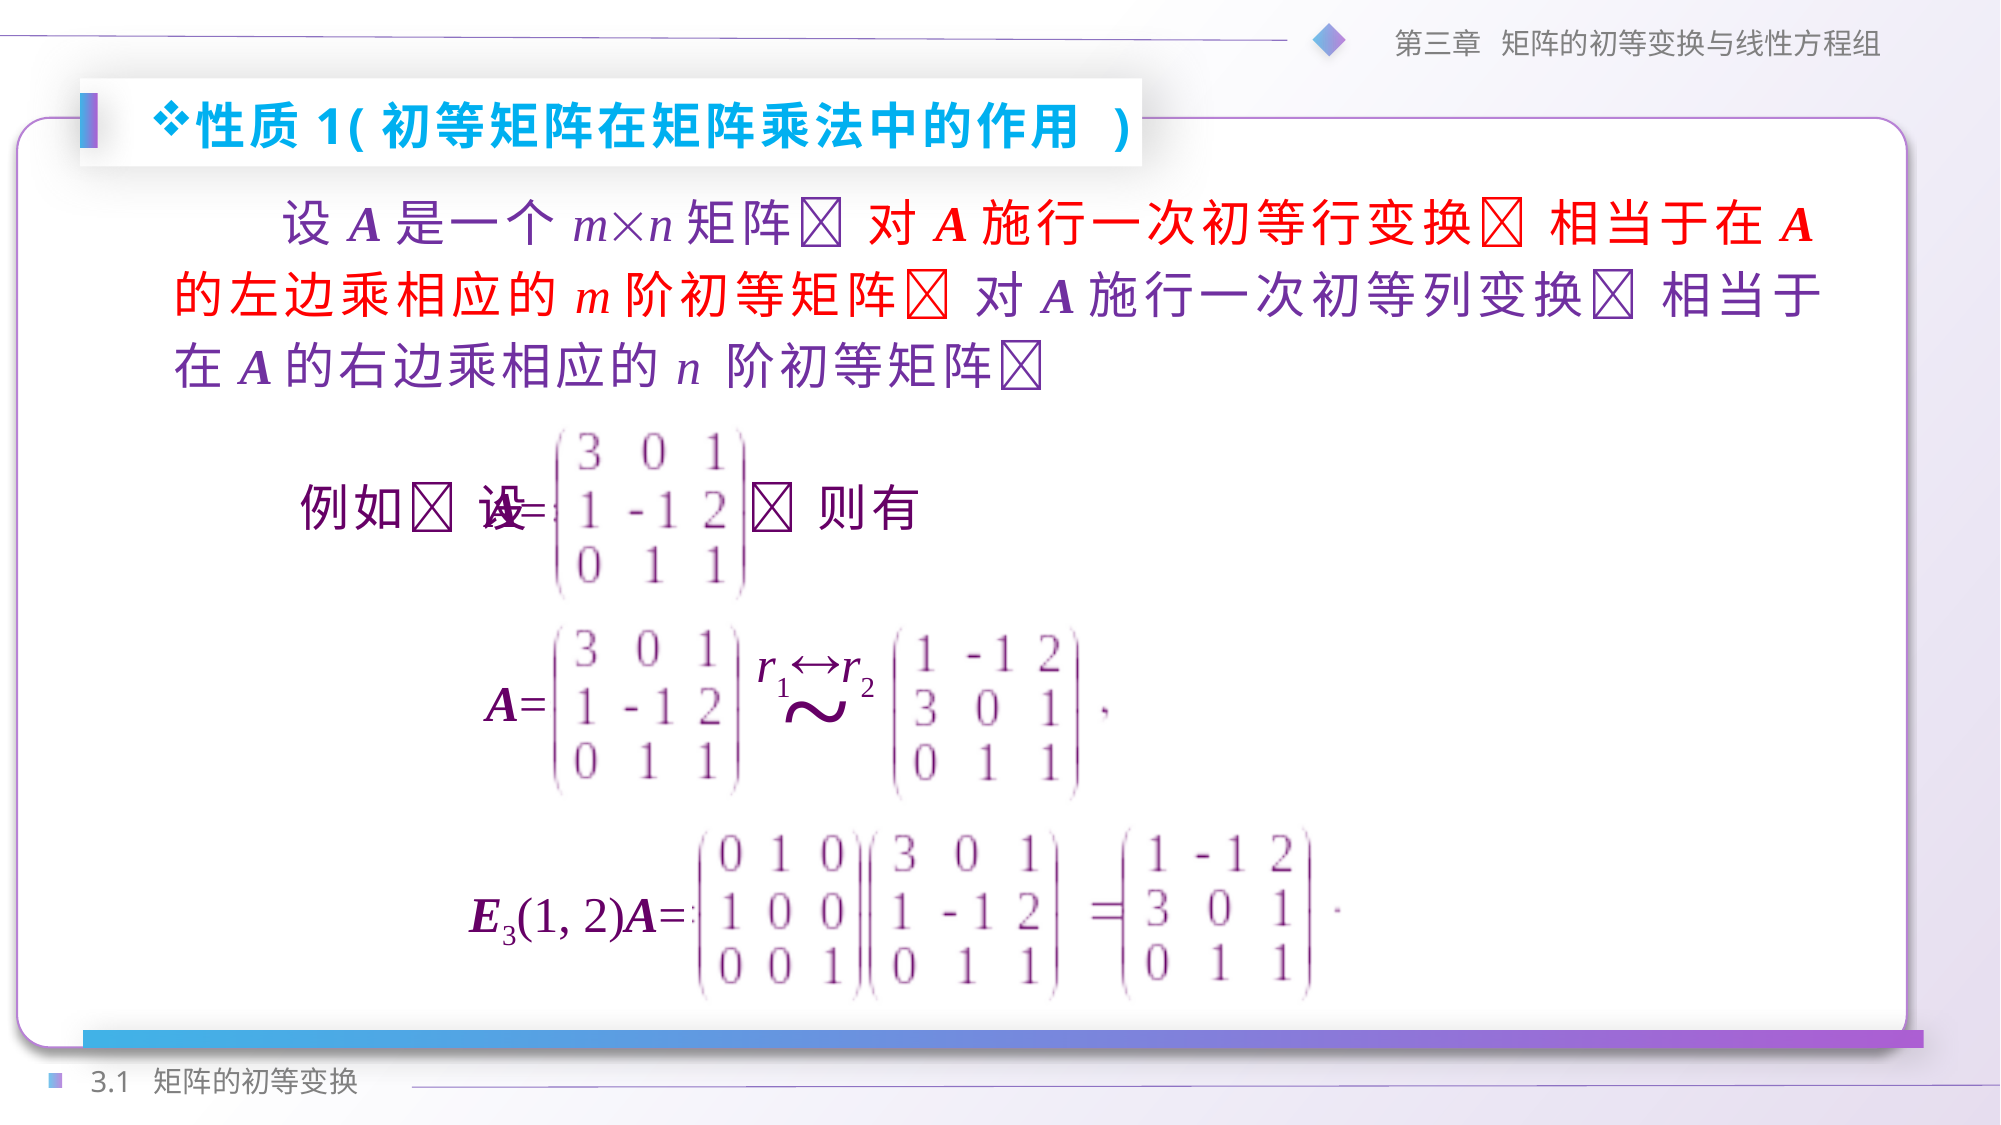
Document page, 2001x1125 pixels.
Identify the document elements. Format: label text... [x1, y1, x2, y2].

picture [882, 605, 1352, 1016]
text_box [473, 600, 754, 805]
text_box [184, 414, 962, 612]
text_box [754, 628, 879, 779]
text_box [16, 116, 1908, 1049]
text_box [82, 1030, 1925, 1048]
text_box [80, 78, 1161, 167]
text_box 设A是一个mn矩阵 对A施行一次初等行变换 相当于在A的左边乘相应的m阶初等矩阵 对A施行一次初等列变换 相当于在A的右边乘相应的n 阶初等矩阵 [173, 179, 1827, 396]
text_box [456, 805, 1074, 1016]
